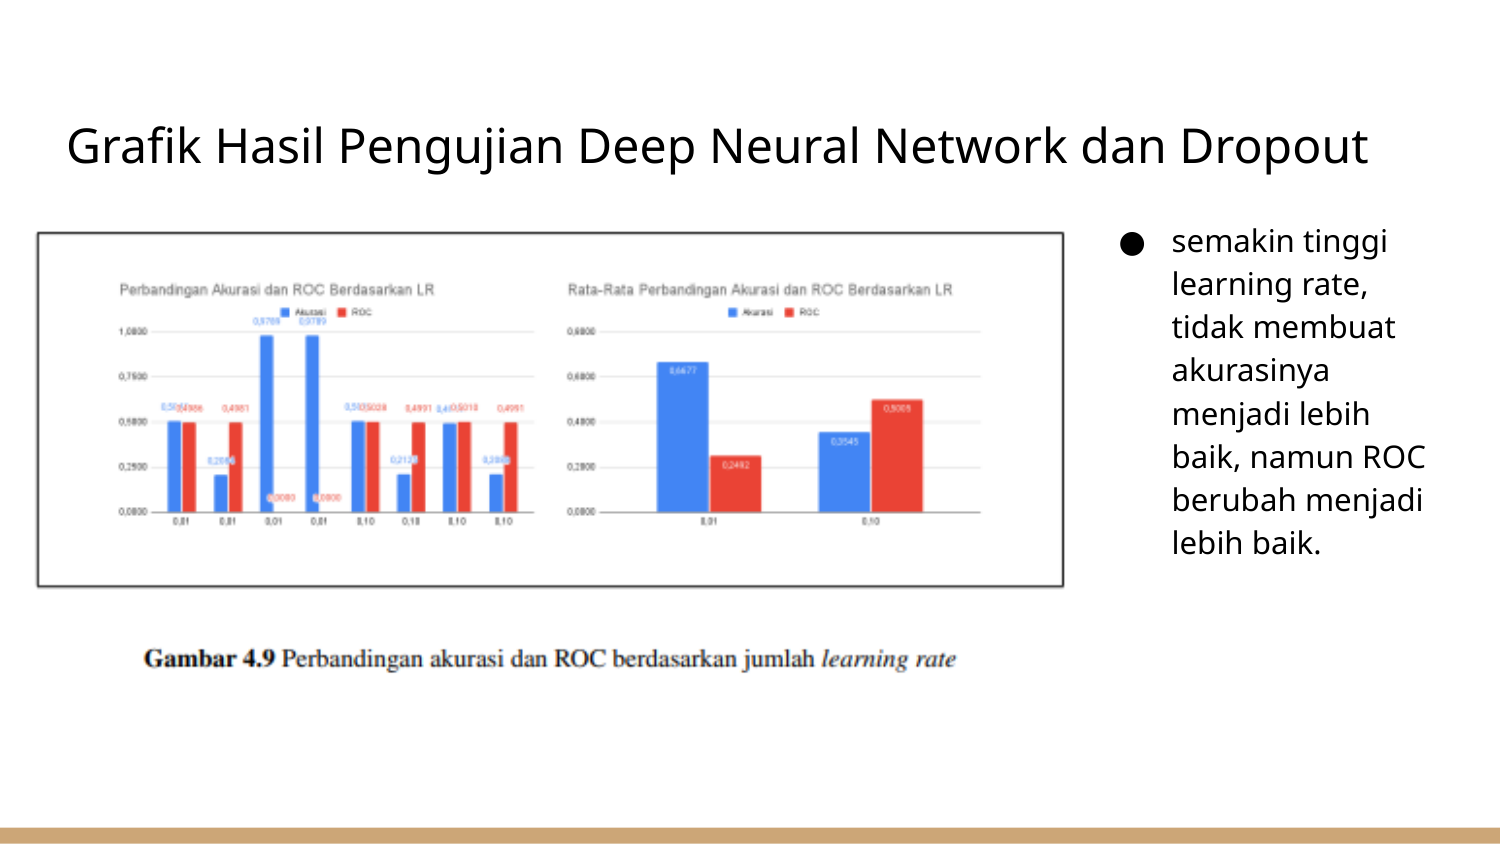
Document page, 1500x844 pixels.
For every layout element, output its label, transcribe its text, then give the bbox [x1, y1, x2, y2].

title Grafik Hasil Pengujian Deep Neural Network dan Dropout [51, 51, 1449, 189]
picture [24, 212, 1082, 675]
list semakin tinggi learning rate, tidak membuat akurasinya menjadi lebih baik, namun ROC berubah menjadi lebih baik. [1081, 200, 1449, 752]
